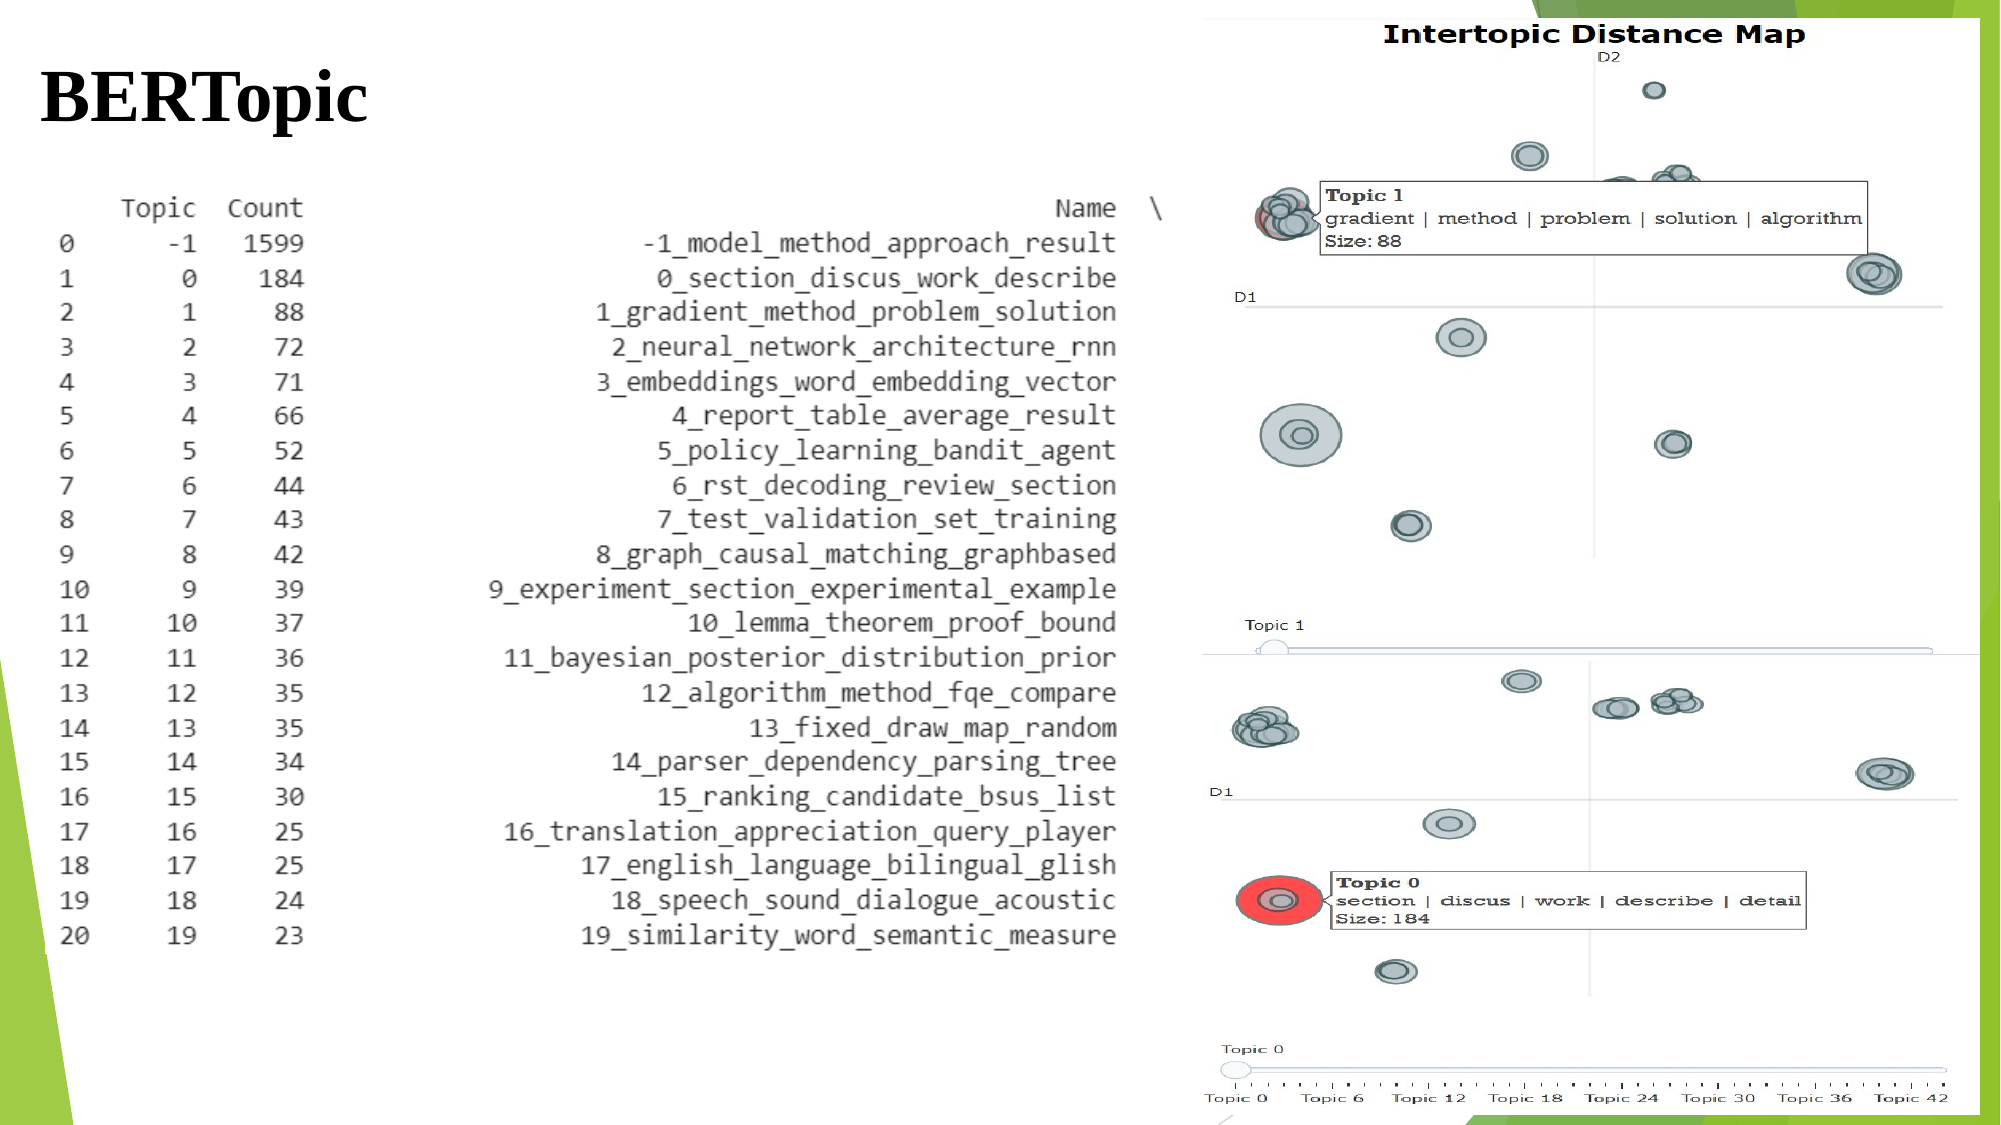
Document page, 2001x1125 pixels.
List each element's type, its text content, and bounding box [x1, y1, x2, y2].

text_box BERTopic [25, 30, 1197, 151]
picture [44, 18, 1981, 1115]
